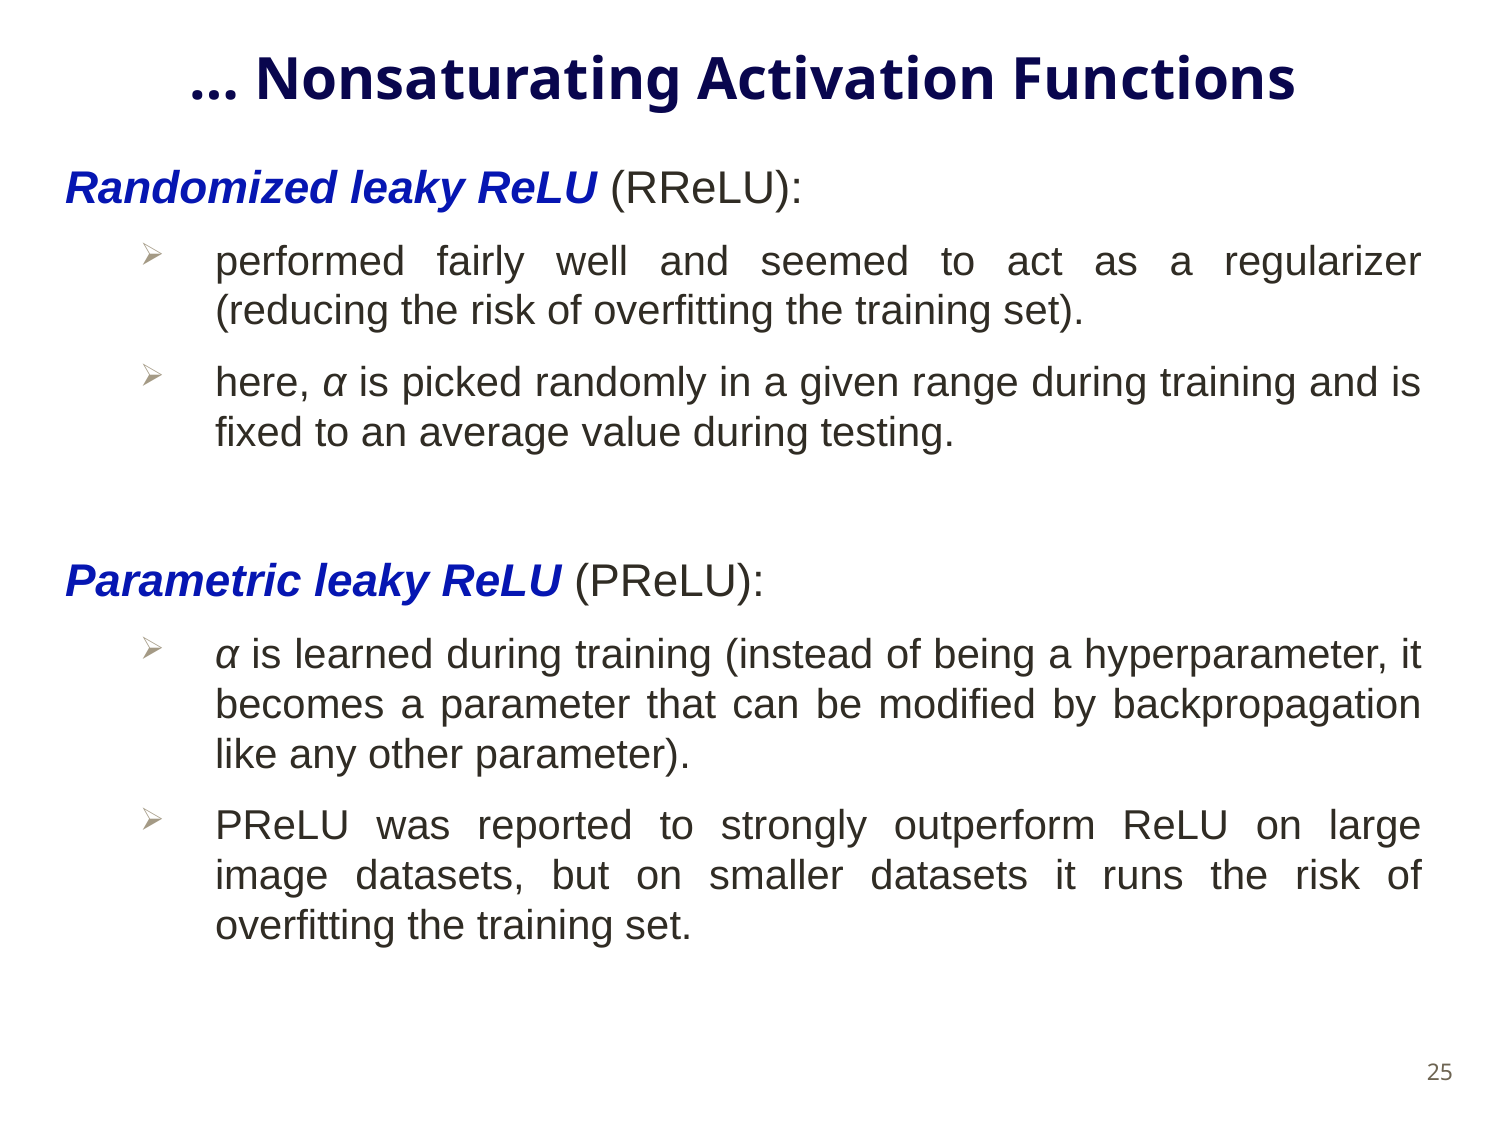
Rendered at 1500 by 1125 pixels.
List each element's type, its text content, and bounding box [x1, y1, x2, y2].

title … Nonsaturating Activation Functions [33, 31, 1453, 119]
slide_number 25 [1118, 1042, 1469, 1103]
list Randomized leaky ReLU (RReLU): performed fairly well and seemed to act as a regularizer (reducing the risk of overfitting the training set). here, α is picked randomly in a given range during training and is fixed to an average value during testing. Parametric leaky ReLU (PReLU): α is learned during training (instead of being a hyperparameter, it becomes a parameter that can be modified by backpropagation like any other parameter). PReLU was reported to strongly outperform ReLU on large image datasets, but on smaller datasets it runs the risk of overfitting the training set. [50, 149, 1438, 1043]
